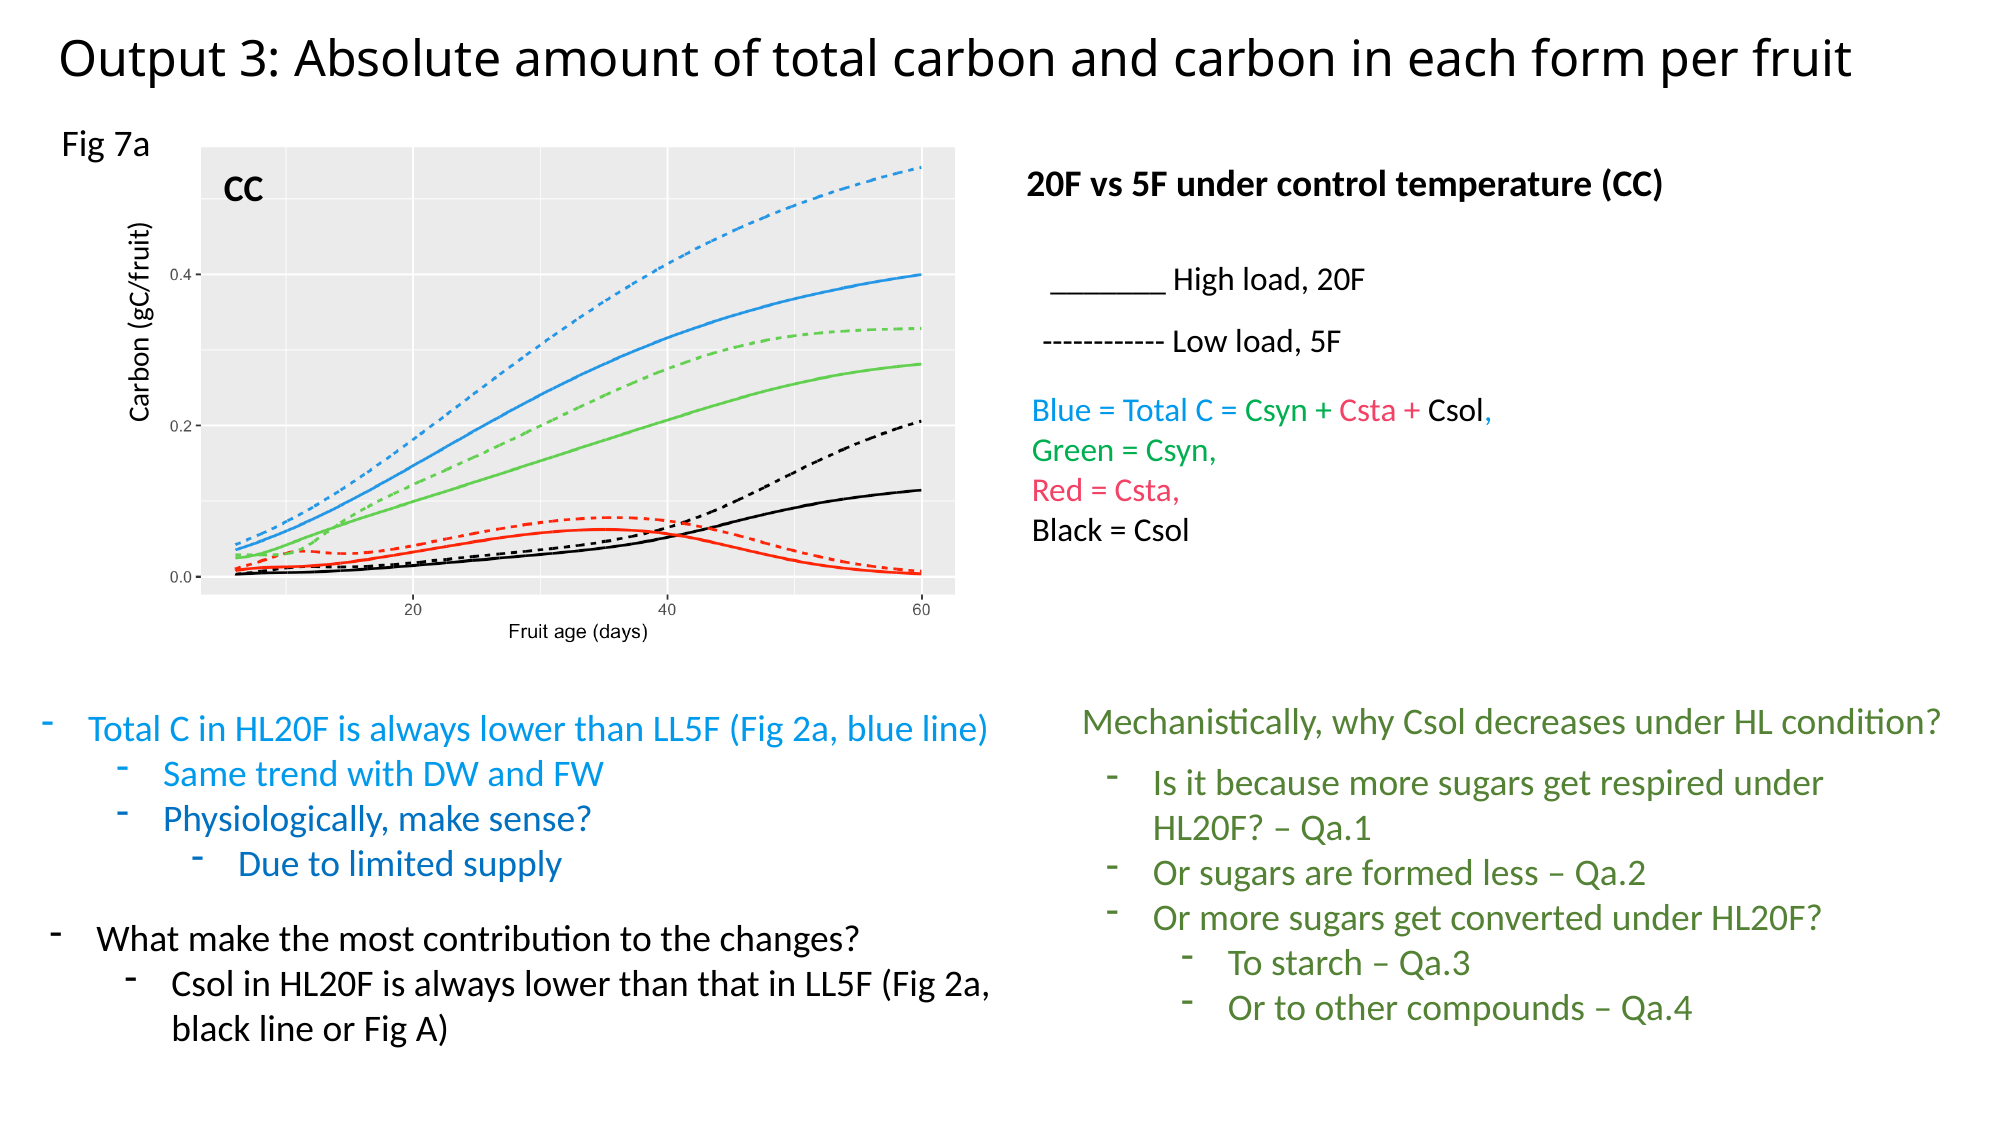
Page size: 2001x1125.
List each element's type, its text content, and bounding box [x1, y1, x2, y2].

text_box Mechanistically, why Csol decreases under HL condition? [1067, 689, 1967, 795]
text_box Carbon (gC/fruit) [111, 206, 162, 438]
picture [162, 142, 974, 650]
text_box What make the most contribution to the changes? Csol in HL20F is always lower than that in LL5F (Fig 2a, black line or Fig A) [0, 906, 1025, 1102]
text_box 20F vs 5F under control temperature (CC) [1011, 152, 2000, 212]
text_box _______ High load, 20F [1035, 249, 1381, 305]
text_box Is it because more sugars get respired under HL20F? – Qa.1 Or sugars are formed less – Qa.2 Or more sugars get converted under HL20F? To starch – Qa.3 Or to other compounds – Qa.4 [1091, 750, 1939, 1035]
text_box Output 3: Absolute amount of total carbon and carbon in each form per fruit [43, 5, 1940, 115]
text_box Total C in HL20F is always lower than LL5F (Fig 2a, blue line) Same trend with DW and FW Physiologically, make sense? Due to limited supply [26, 696, 1091, 936]
text_box ------------ Low load, 5F [1027, 311, 1357, 367]
text_box Blue = Total C = Csyn + Csta + Csol, Green = Csyn, Red = Csta, Black = Csol [1017, 381, 1515, 556]
text_box Fig 7a [46, 111, 166, 171]
